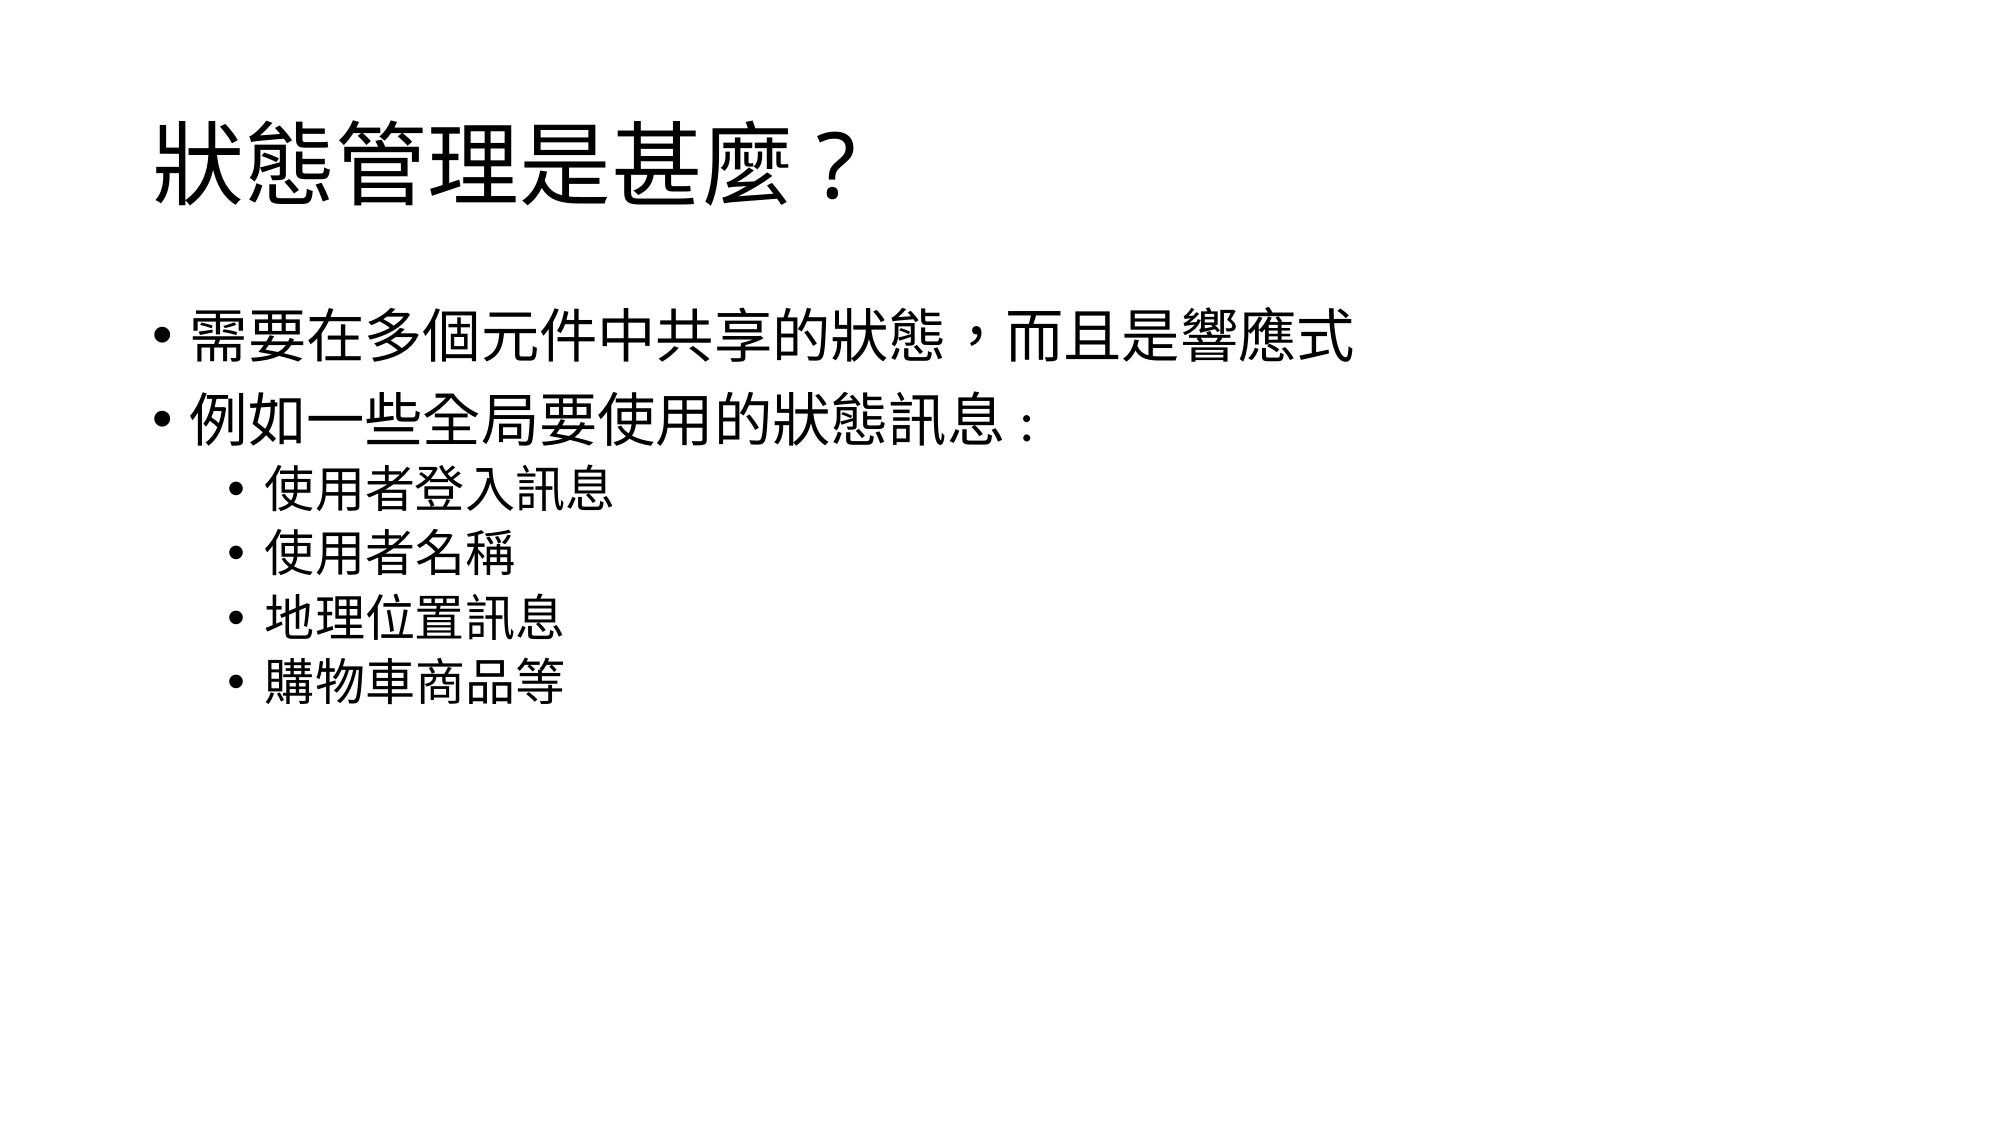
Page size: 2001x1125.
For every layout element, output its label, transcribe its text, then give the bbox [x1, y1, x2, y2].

list 需要在多個元件中共享的狀態，而且是響應式 例如一些全局要使用的狀態訊息: 使用者登入訊息 使用者名稱 地理位置訊息 購物車商品等 [137, 299, 1863, 1014]
title 狀態管理是甚麼? [137, 59, 1863, 278]
